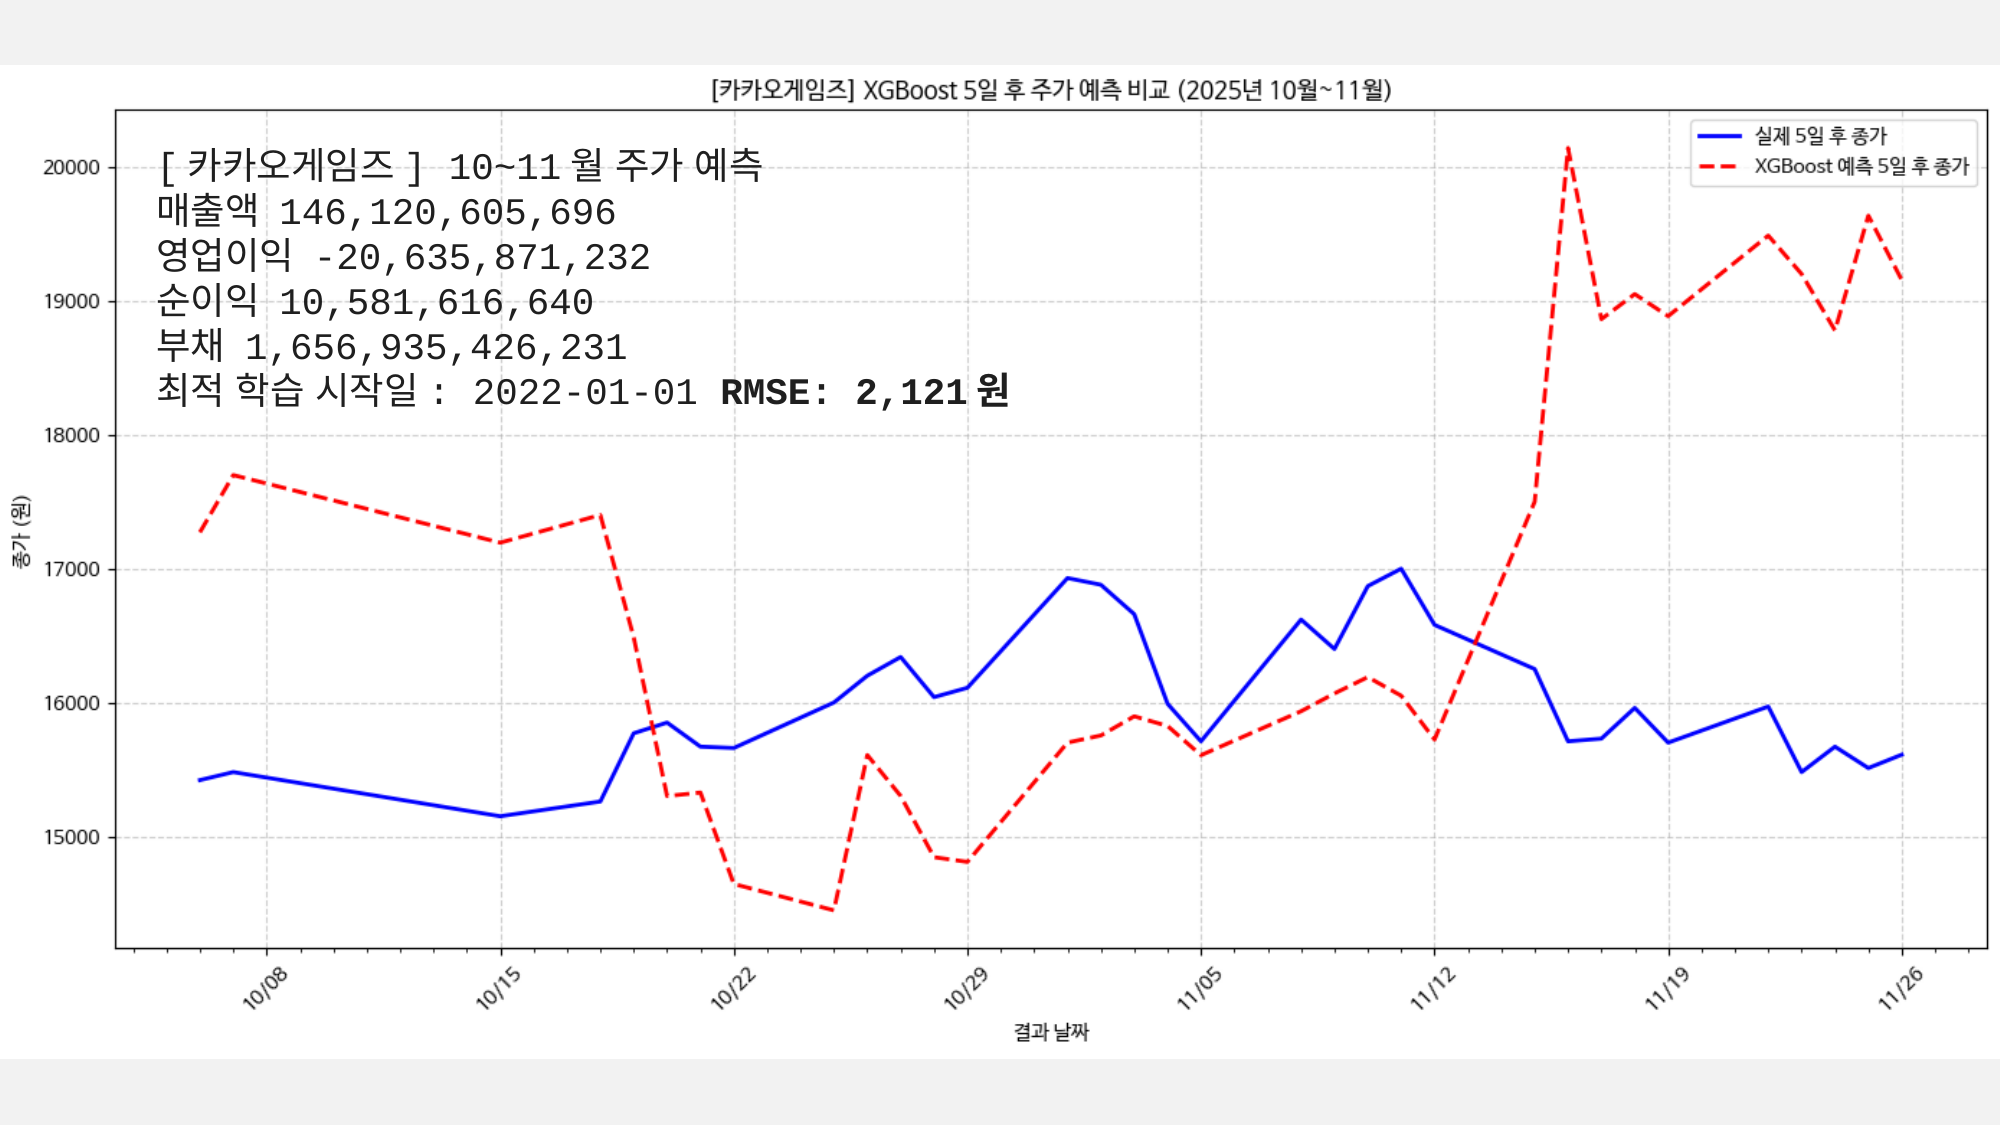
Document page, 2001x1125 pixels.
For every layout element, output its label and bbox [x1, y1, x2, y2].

picture [0, 65, 2000, 1060]
